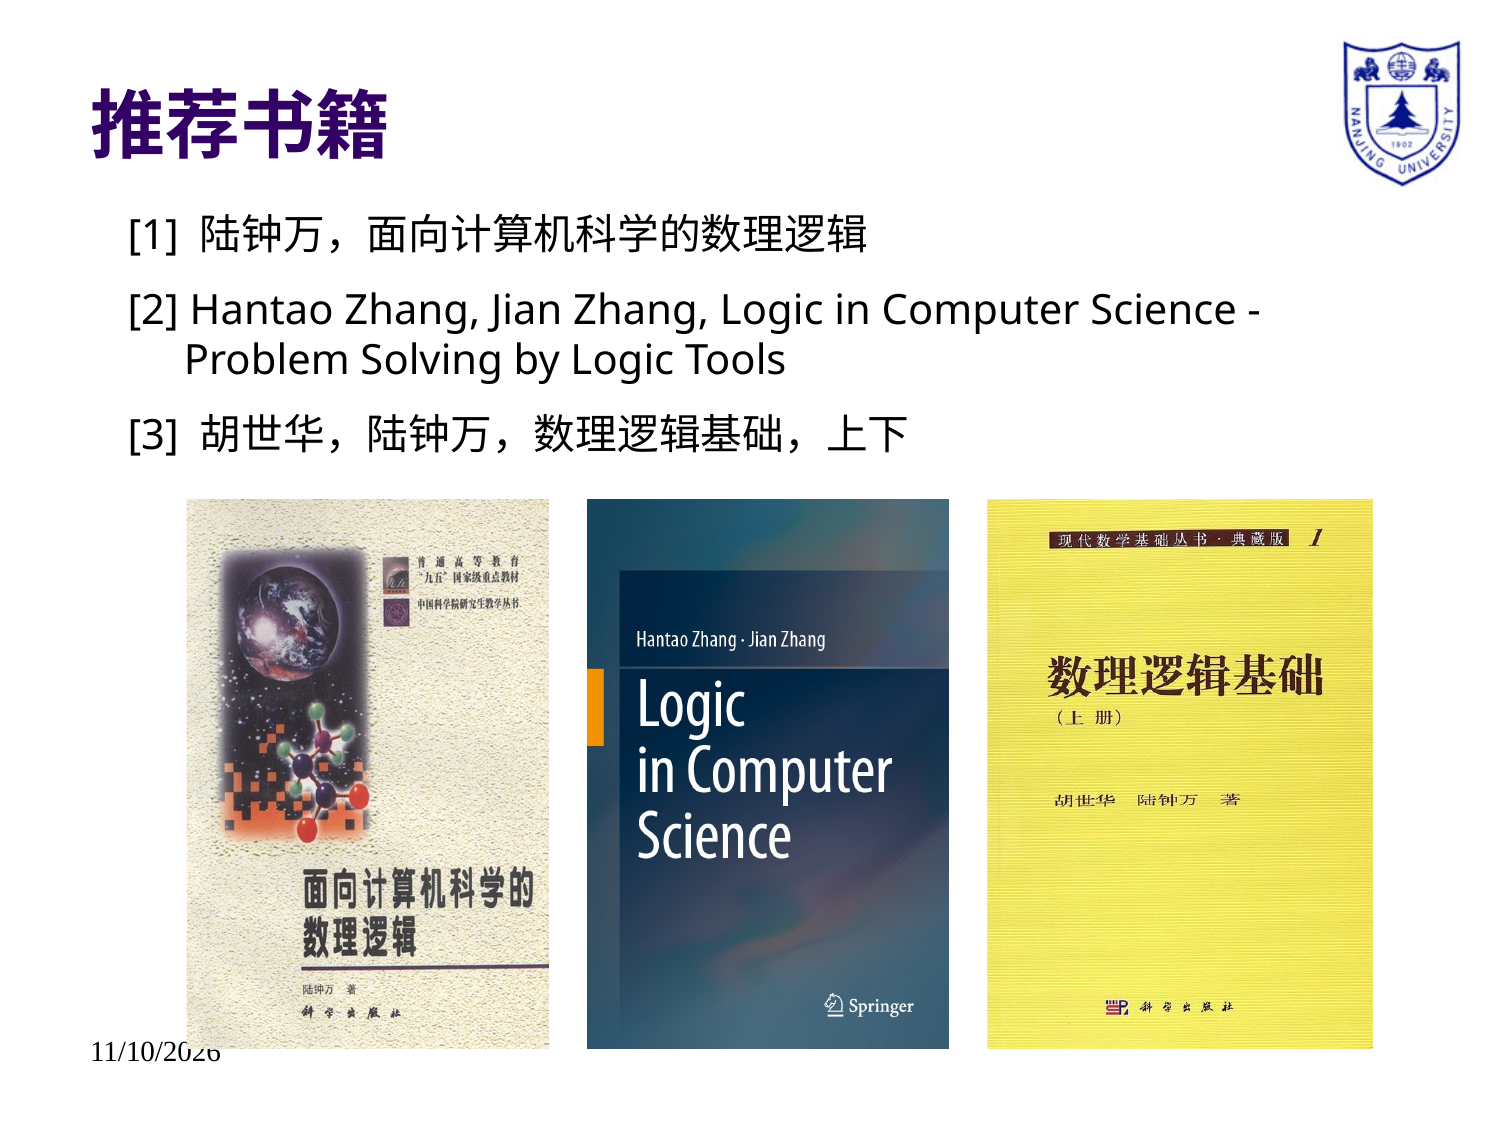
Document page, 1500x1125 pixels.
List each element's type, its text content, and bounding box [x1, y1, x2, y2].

title 推荐书籍 [75, 20, 1313, 175]
picture [1337, 37, 1467, 189]
slide_number [1074, 1025, 1425, 1100]
list [1] 陆钟万，面向计算机科学的数理逻辑 [2] Hantao Zhang, Jian Zhang, Logic in Computer Science - Problem Solving by Logic Tools [3] 胡世华，陆钟万，数理逻辑基础，上下 [112, 200, 1438, 1000]
picture [987, 499, 1373, 1049]
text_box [186, 499, 549, 1049]
slide_number [75, 1025, 425, 1100]
picture [587, 499, 949, 1049]
